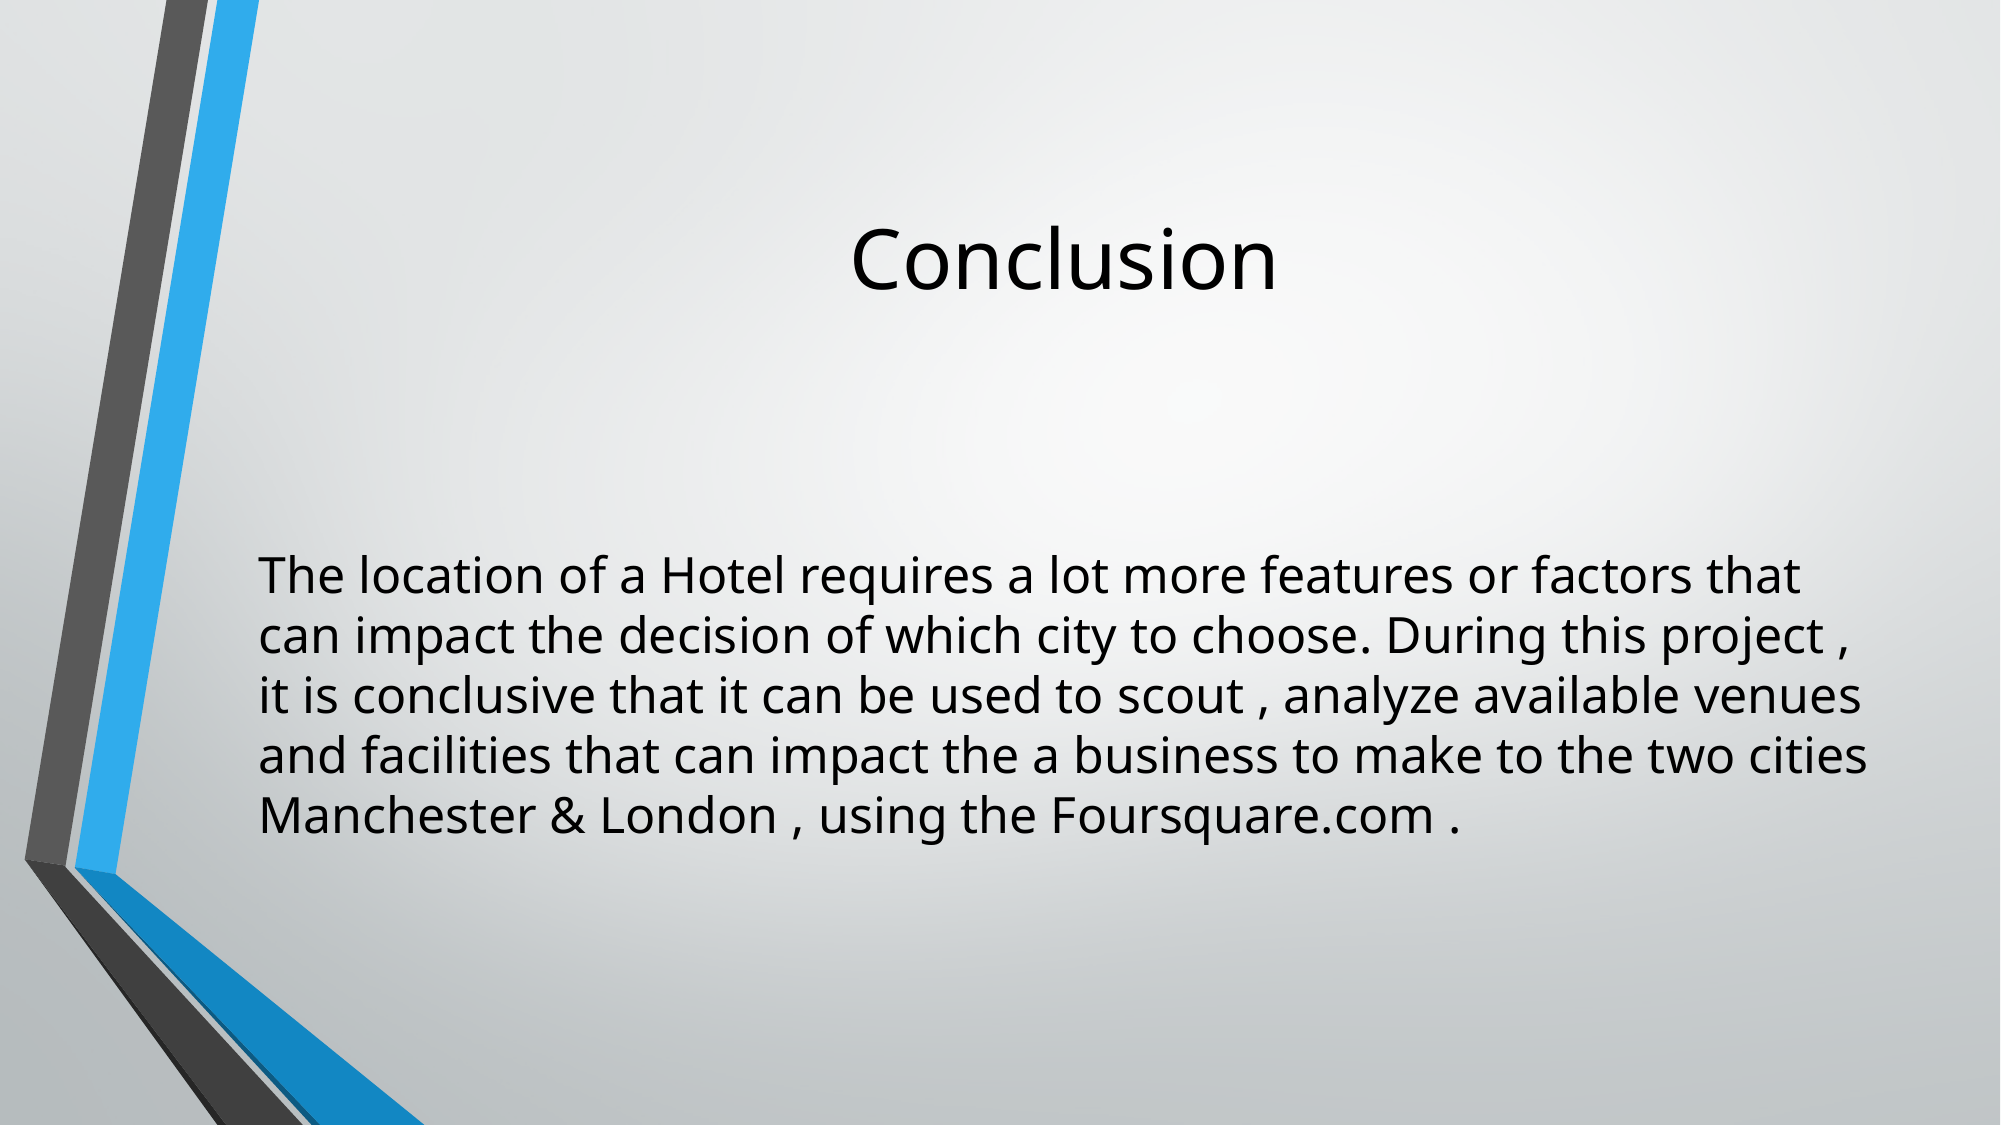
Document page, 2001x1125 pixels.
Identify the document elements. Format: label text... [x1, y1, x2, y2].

list The location of a Hotel requires a lot more features or factors that can impact the decision of which city to choose. During this project , it is conclusive that it can be used to scout , analyze available venues and facilities that can impact the a business to make to the two cities Manchester & London , using the Foursquare.com . [243, 437, 1887, 950]
title Conclusion [243, 112, 1887, 400]
